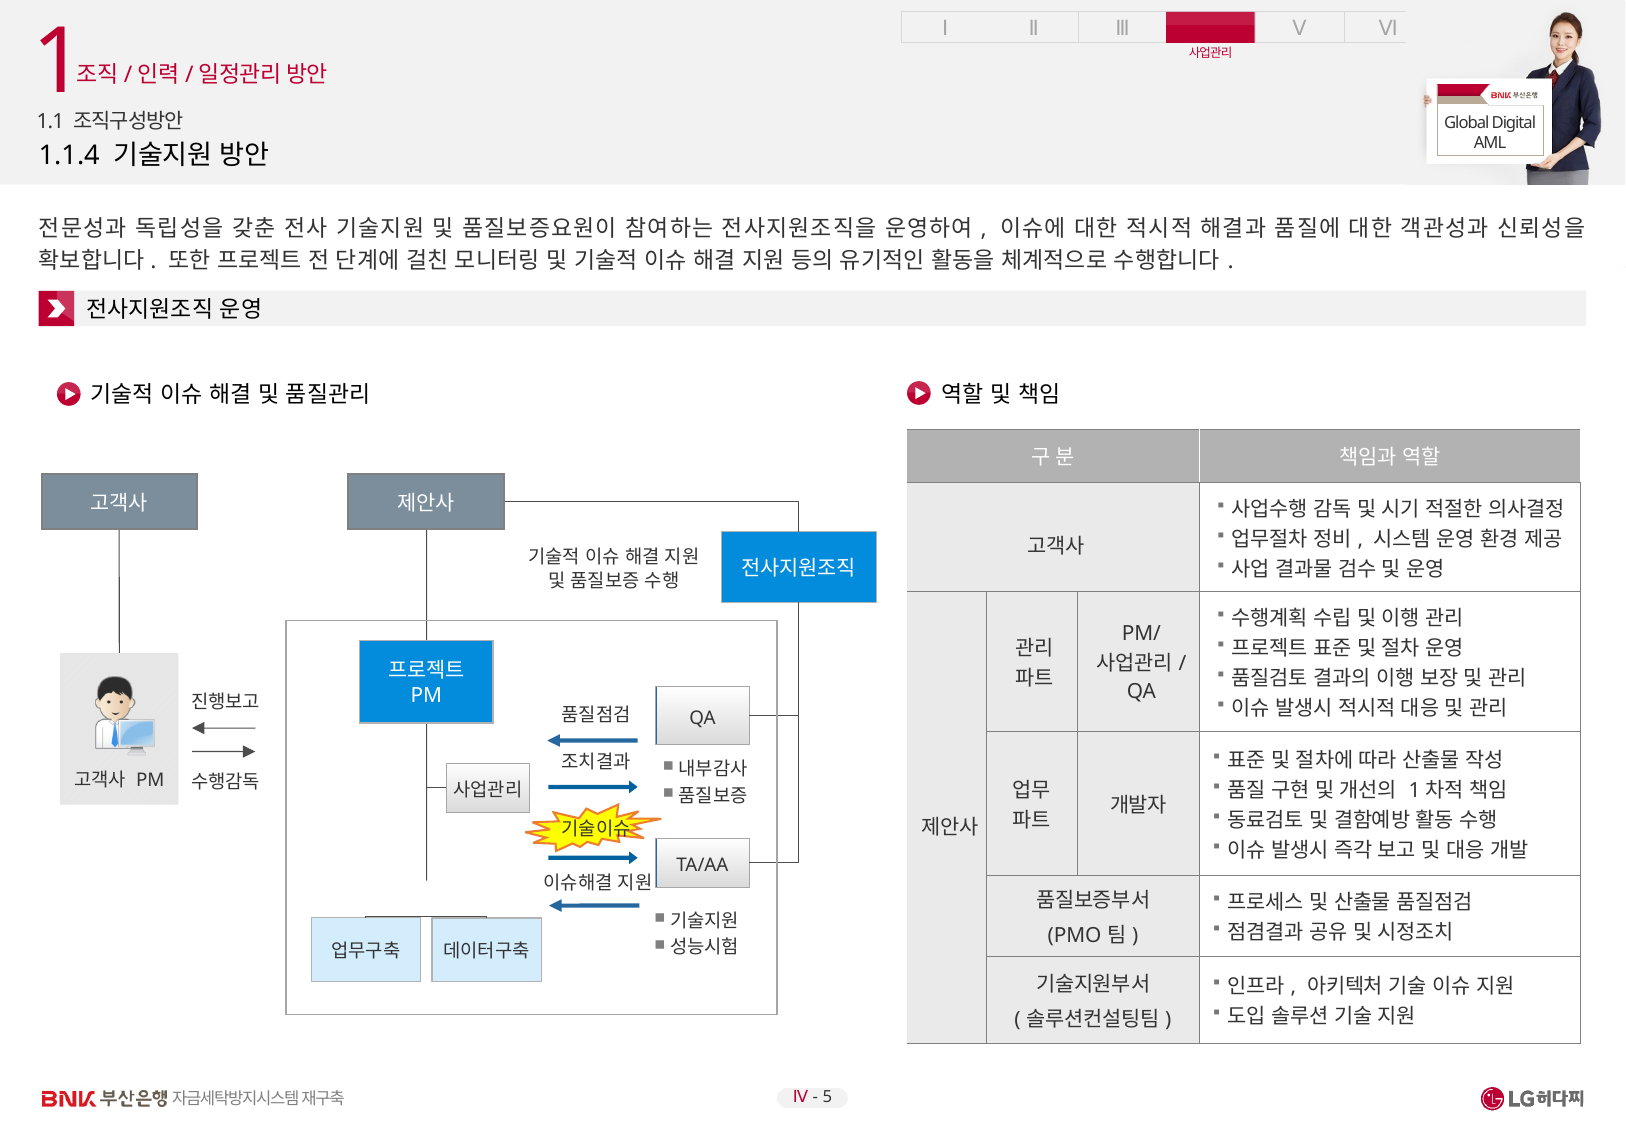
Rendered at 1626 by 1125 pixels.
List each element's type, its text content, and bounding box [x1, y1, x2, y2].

slide_number Ⅳ - 5 [776, 1087, 849, 1109]
table_cell 수행계획 수립 및 이행 관리 프로젝트 표준 및 절차 운영 품질검토 결과의 이행 보장 및 관리 이슈 발생시 적시적 대응 및 관리 [1200, 592, 1580, 731]
title 1.1.4 기술지원 방안 [38, 136, 1587, 171]
table_cell 제안사 [907, 592, 986, 1043]
table_cell PM/ 사업관리/ QA [1078, 592, 1199, 731]
table_cell 인프라, 아키텍처 기술 이슈 지원 도입 솔루션 기술 지원 [1200, 957, 1580, 1043]
picture [1438, 104, 1543, 136]
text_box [56, 379, 369, 408]
table_header 책임과 역할 [1200, 430, 1580, 482]
table_cell 개발자 [1078, 732, 1199, 875]
picture [1478, 1084, 1587, 1112]
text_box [717, 633, 831, 684]
table_cell 기술지원부서 (솔루션컨설팅팀) [987, 957, 1199, 1043]
table_cell 관리 파트 [987, 592, 1077, 731]
table_header 구 분 [907, 430, 1199, 482]
table_cell 고객사 [907, 483, 1199, 591]
picture [38, 1087, 169, 1109]
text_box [906, 379, 1060, 408]
text_box 기술적 이슈 해결 지원 및 품질보증 수행 [528, 547, 700, 592]
text_box 수행감독 [191, 772, 261, 793]
text_box [285, 620, 778, 1015]
text_box 고객사 [41, 473, 198, 530]
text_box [60, 653, 179, 805]
table_cell 프로세스 및 산출물 품질점검 점겸결과 공유 및 시정조치 [1200, 876, 1580, 956]
table_cell 업무 파트 [987, 732, 1077, 875]
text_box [504, 501, 799, 532]
table_cell 품질보증부서 (PMO팀) [987, 876, 1199, 956]
text_box 전문성과 독립성을 갖춘 전사 기술지원 및 품질보증요원이 참여하는 전사지원조직을 운영하여, 이슈에 대한 적시적 해결과 품질에 대한 객관성과 신뢰성을 확보합니다. 또한 프로젝트 전 단계에 걸친 모니터링 및 기술적 이슈 해결 지원 등의 유기적인 활동을 체계적으로 수행합니다. [38, 207, 1586, 274]
table_cell 사업수행 감독 및 시기 적절한 의사결정 업무절차 정비, 시스템 운영 환경 제공 사업 결과물 검수 및 운영 [1200, 483, 1580, 591]
text_box 진행보고 [191, 692, 261, 713]
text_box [192, 728, 256, 752]
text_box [38, 290, 1587, 327]
text_box 1.1 조직구성방안 [36, 107, 184, 133]
picture [1405, 1, 1626, 185]
text_box 제안사 [347, 473, 505, 530]
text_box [426, 763, 530, 813]
table_cell 표준 및 절차에 따라 산출물 작성 품질 구현 및 개선의 1차적 책임 동료검토 및 결함예방 활동 수행 이슈 발생시 즉각 보고 및 대응 개발 [1200, 732, 1580, 875]
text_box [643, 707, 905, 758]
text_box 전사지원조직 [721, 531, 877, 603]
text_box 조직/인력/일정관리 방안 [86, 59, 340, 88]
picture [1490, 91, 1538, 99]
text_box 1 [32, 0, 86, 111]
